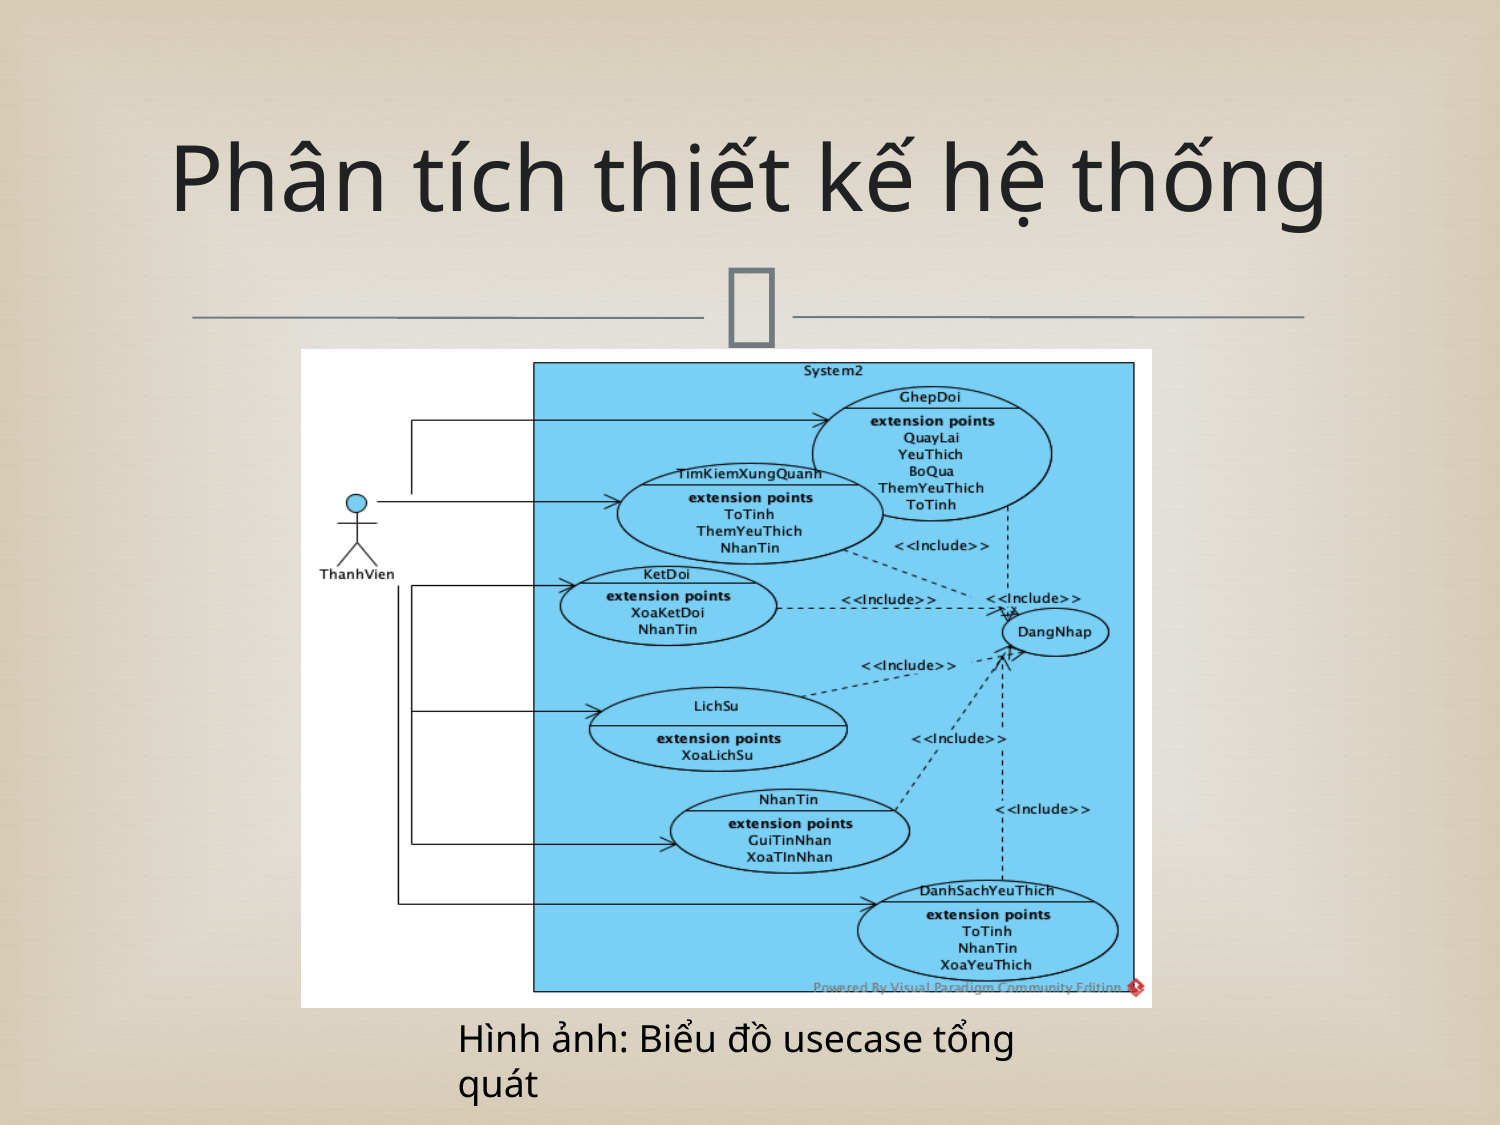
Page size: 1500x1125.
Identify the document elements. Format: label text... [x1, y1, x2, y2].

text_box Hình ảnh: Biểu đồ usecase tổng quát [442, 1019, 1084, 1113]
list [300, 349, 1153, 1009]
title Phân tích thiết kế hệ thống [113, 88, 1387, 262]
